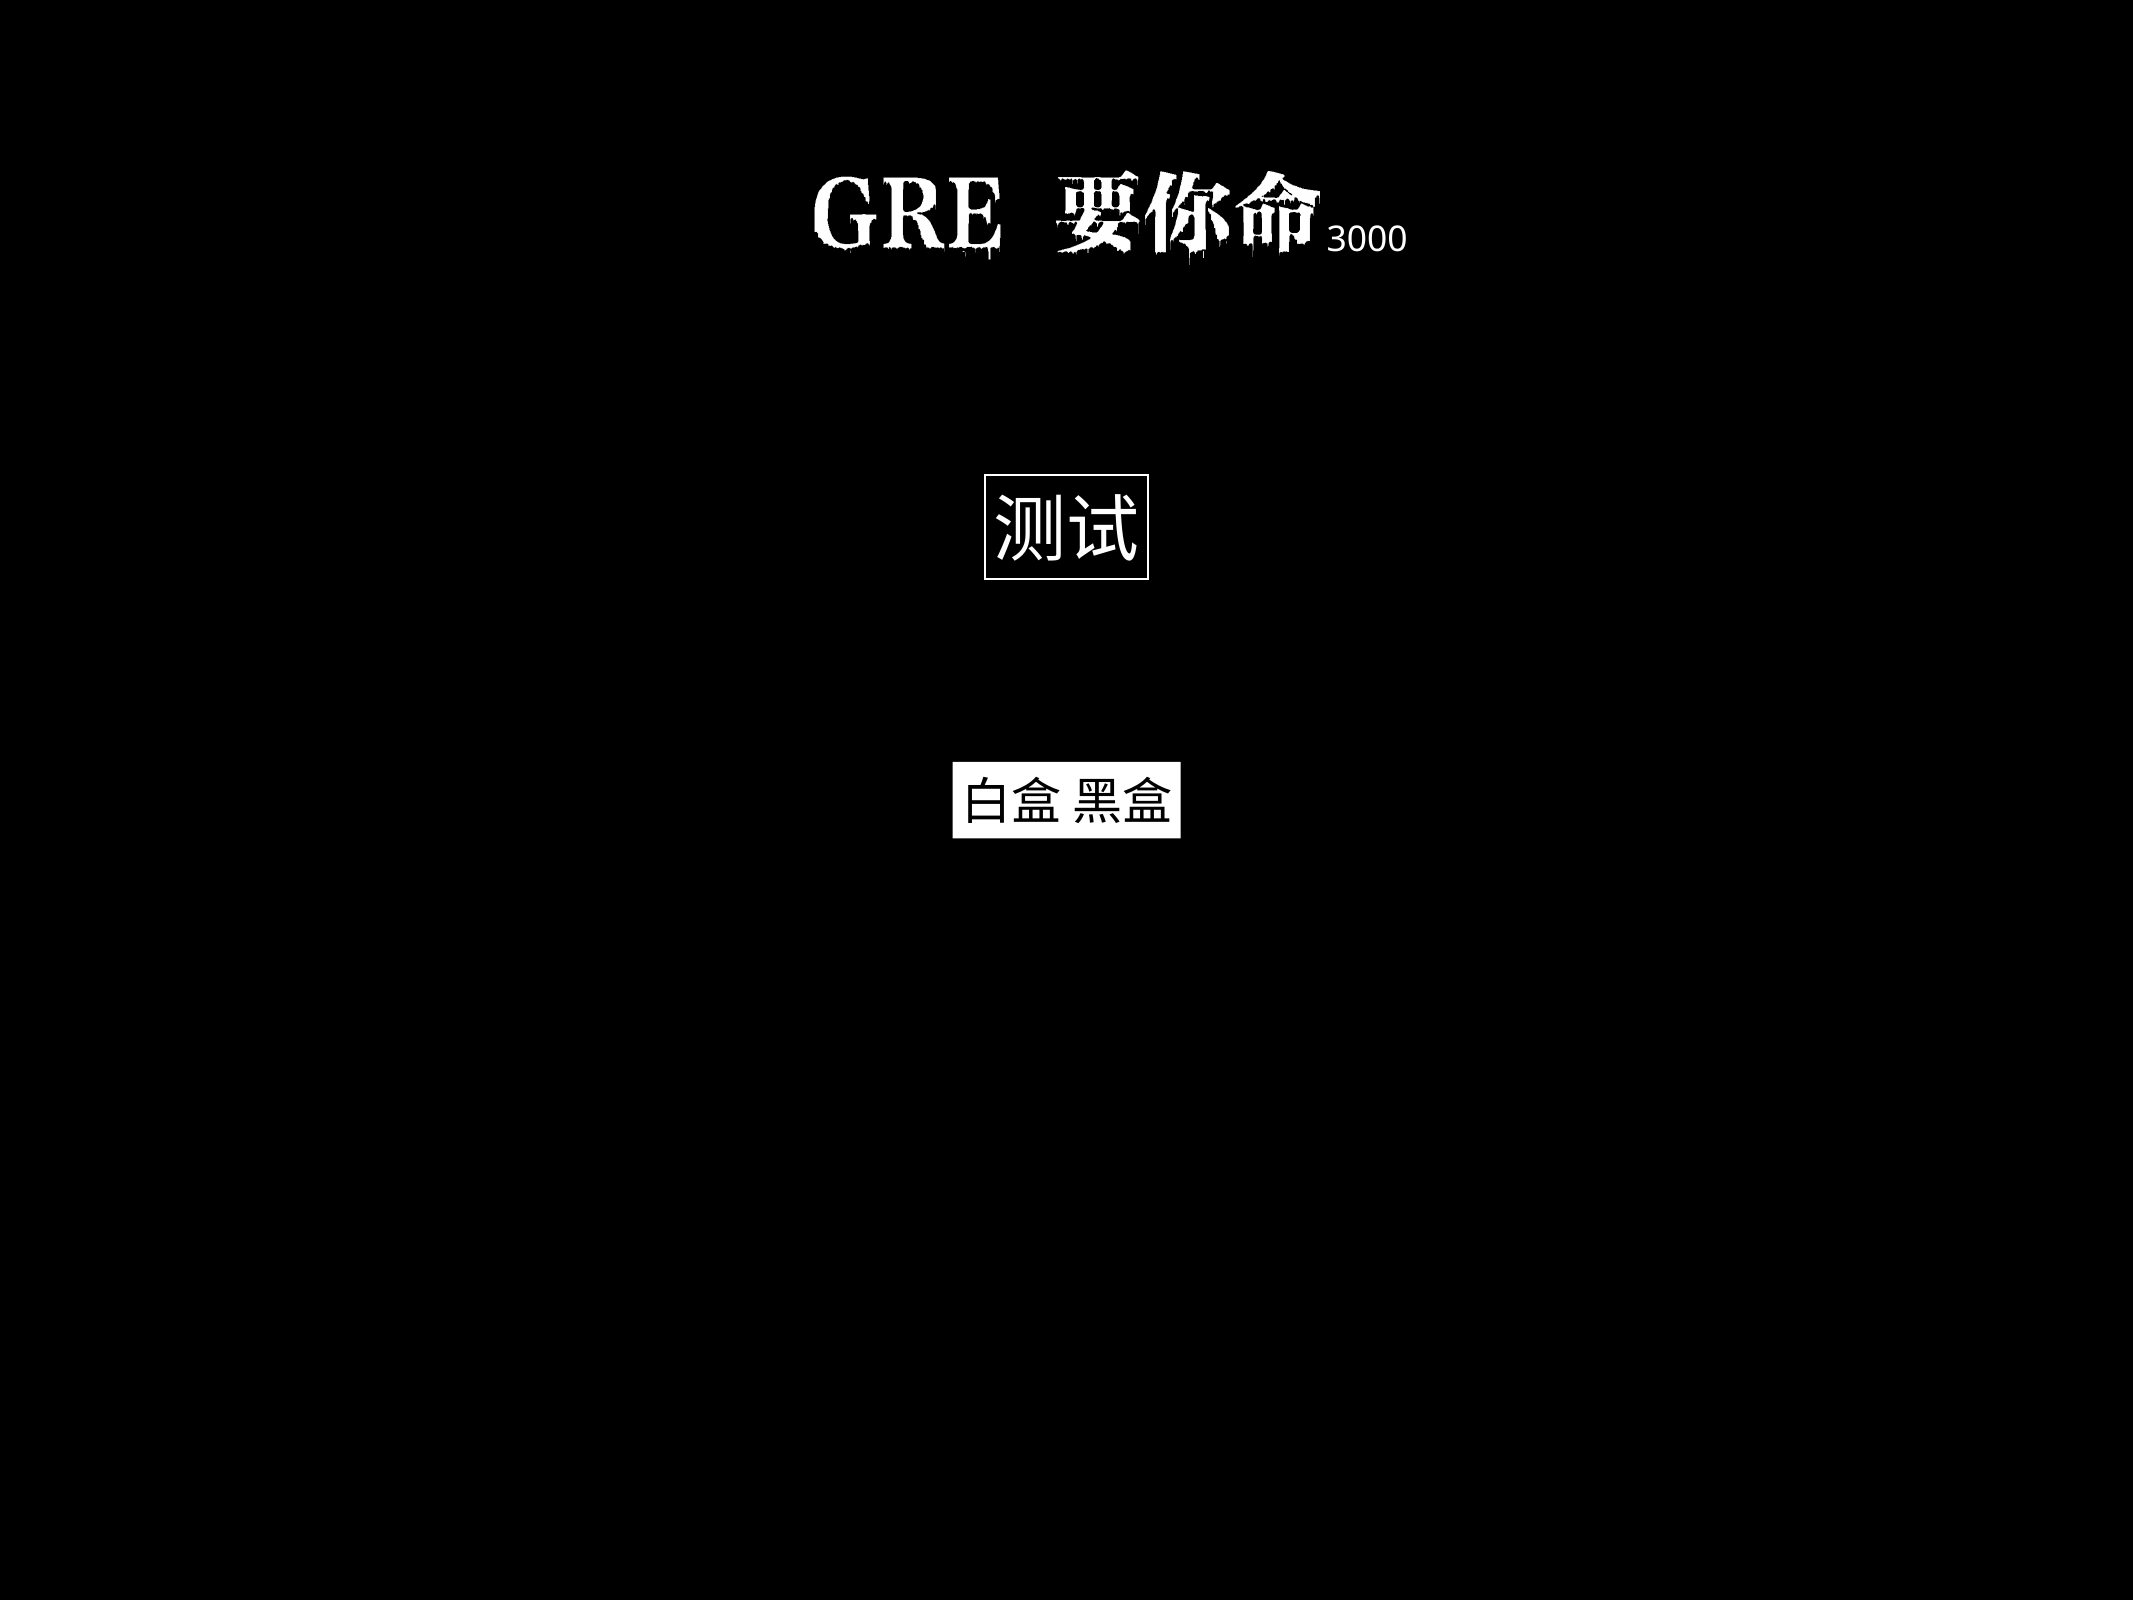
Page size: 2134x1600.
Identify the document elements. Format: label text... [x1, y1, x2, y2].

text_box 测试 [985, 474, 1148, 579]
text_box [641, 94, 1493, 327]
text_box 白盒 黑盒 [952, 761, 1181, 839]
